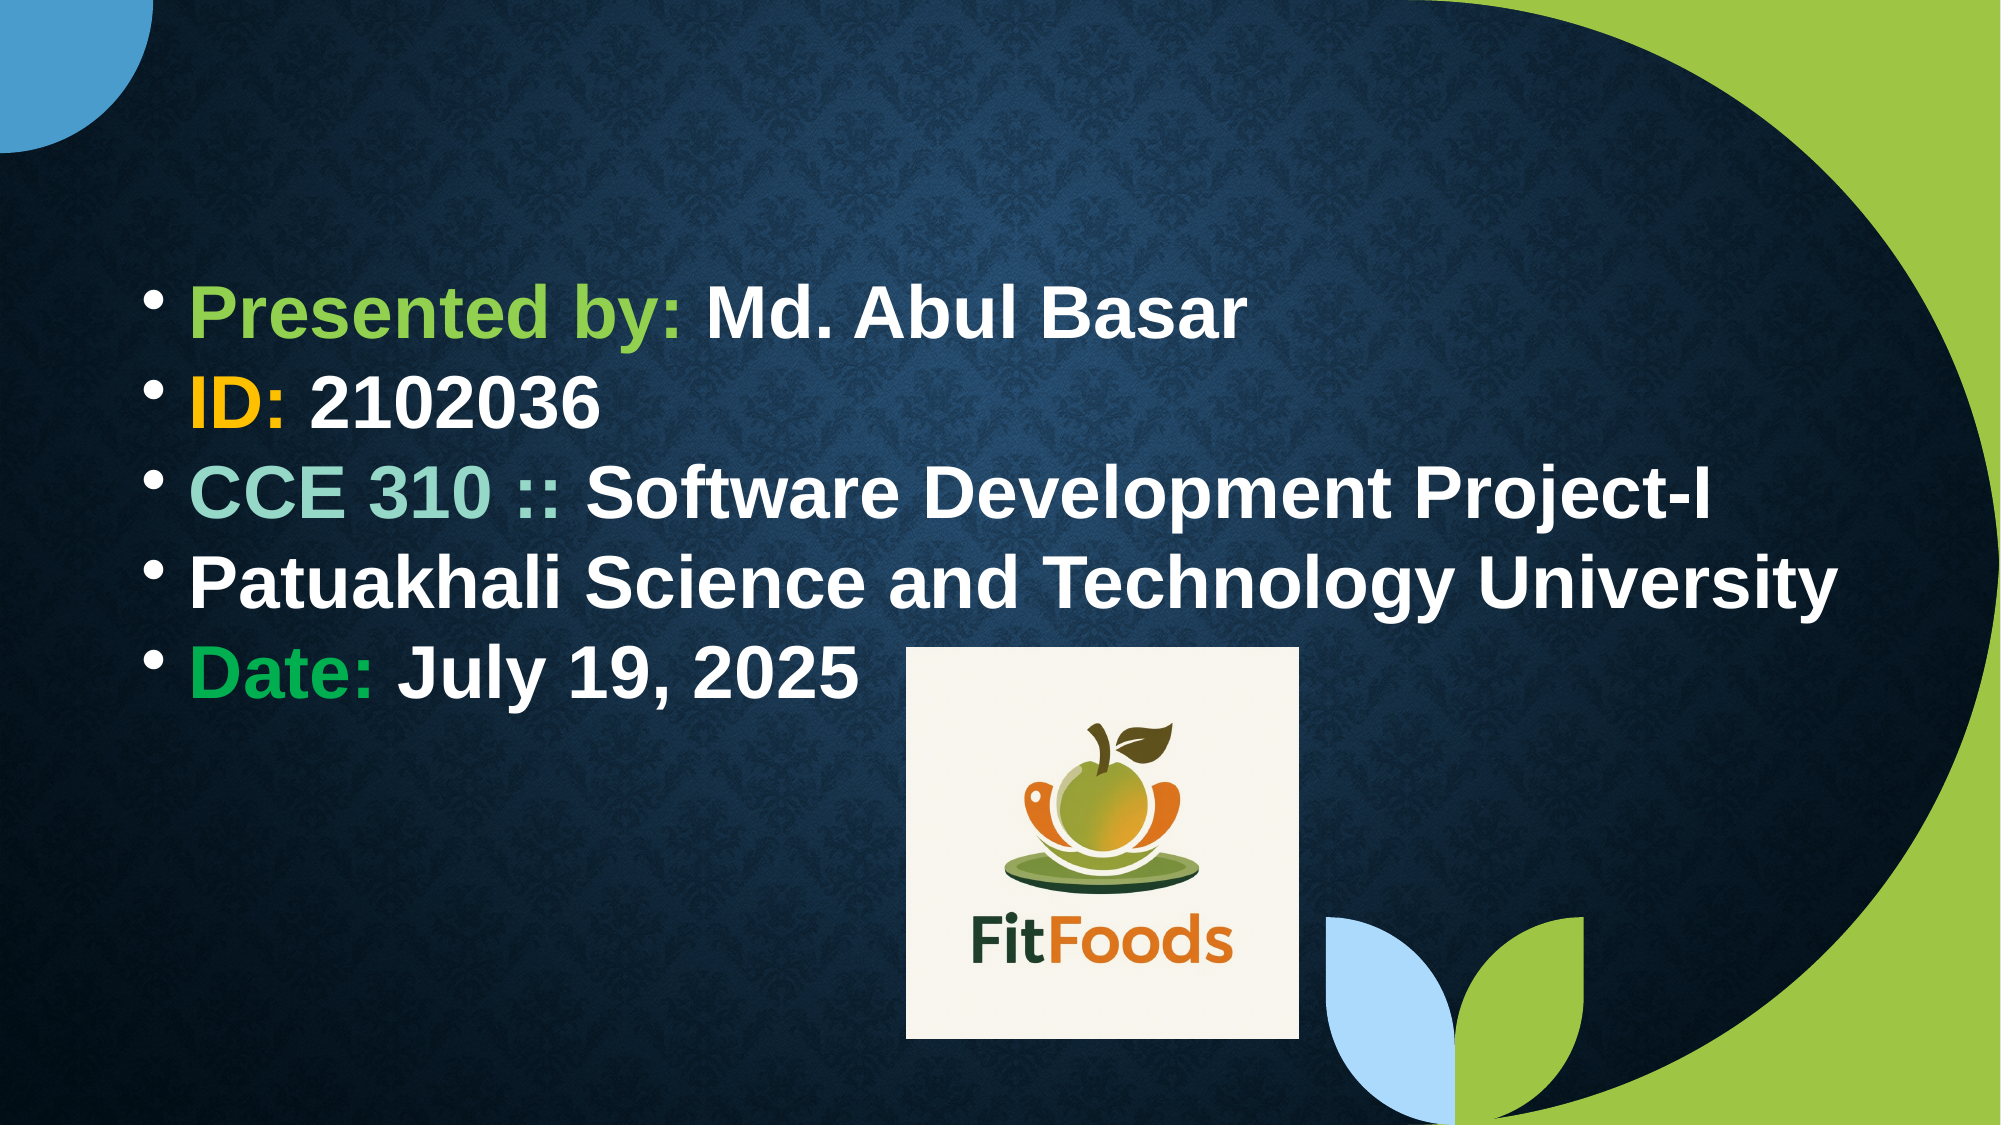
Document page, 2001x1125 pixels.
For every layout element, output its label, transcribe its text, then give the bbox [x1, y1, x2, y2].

title Presented by: Md. Abul Basar ID: 2102036 CCE 310 :: Software Development Project-I Patuakhali Science and Technology University Date: July 19, 2025 [126, 211, 2000, 722]
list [906, 646, 1299, 1039]
